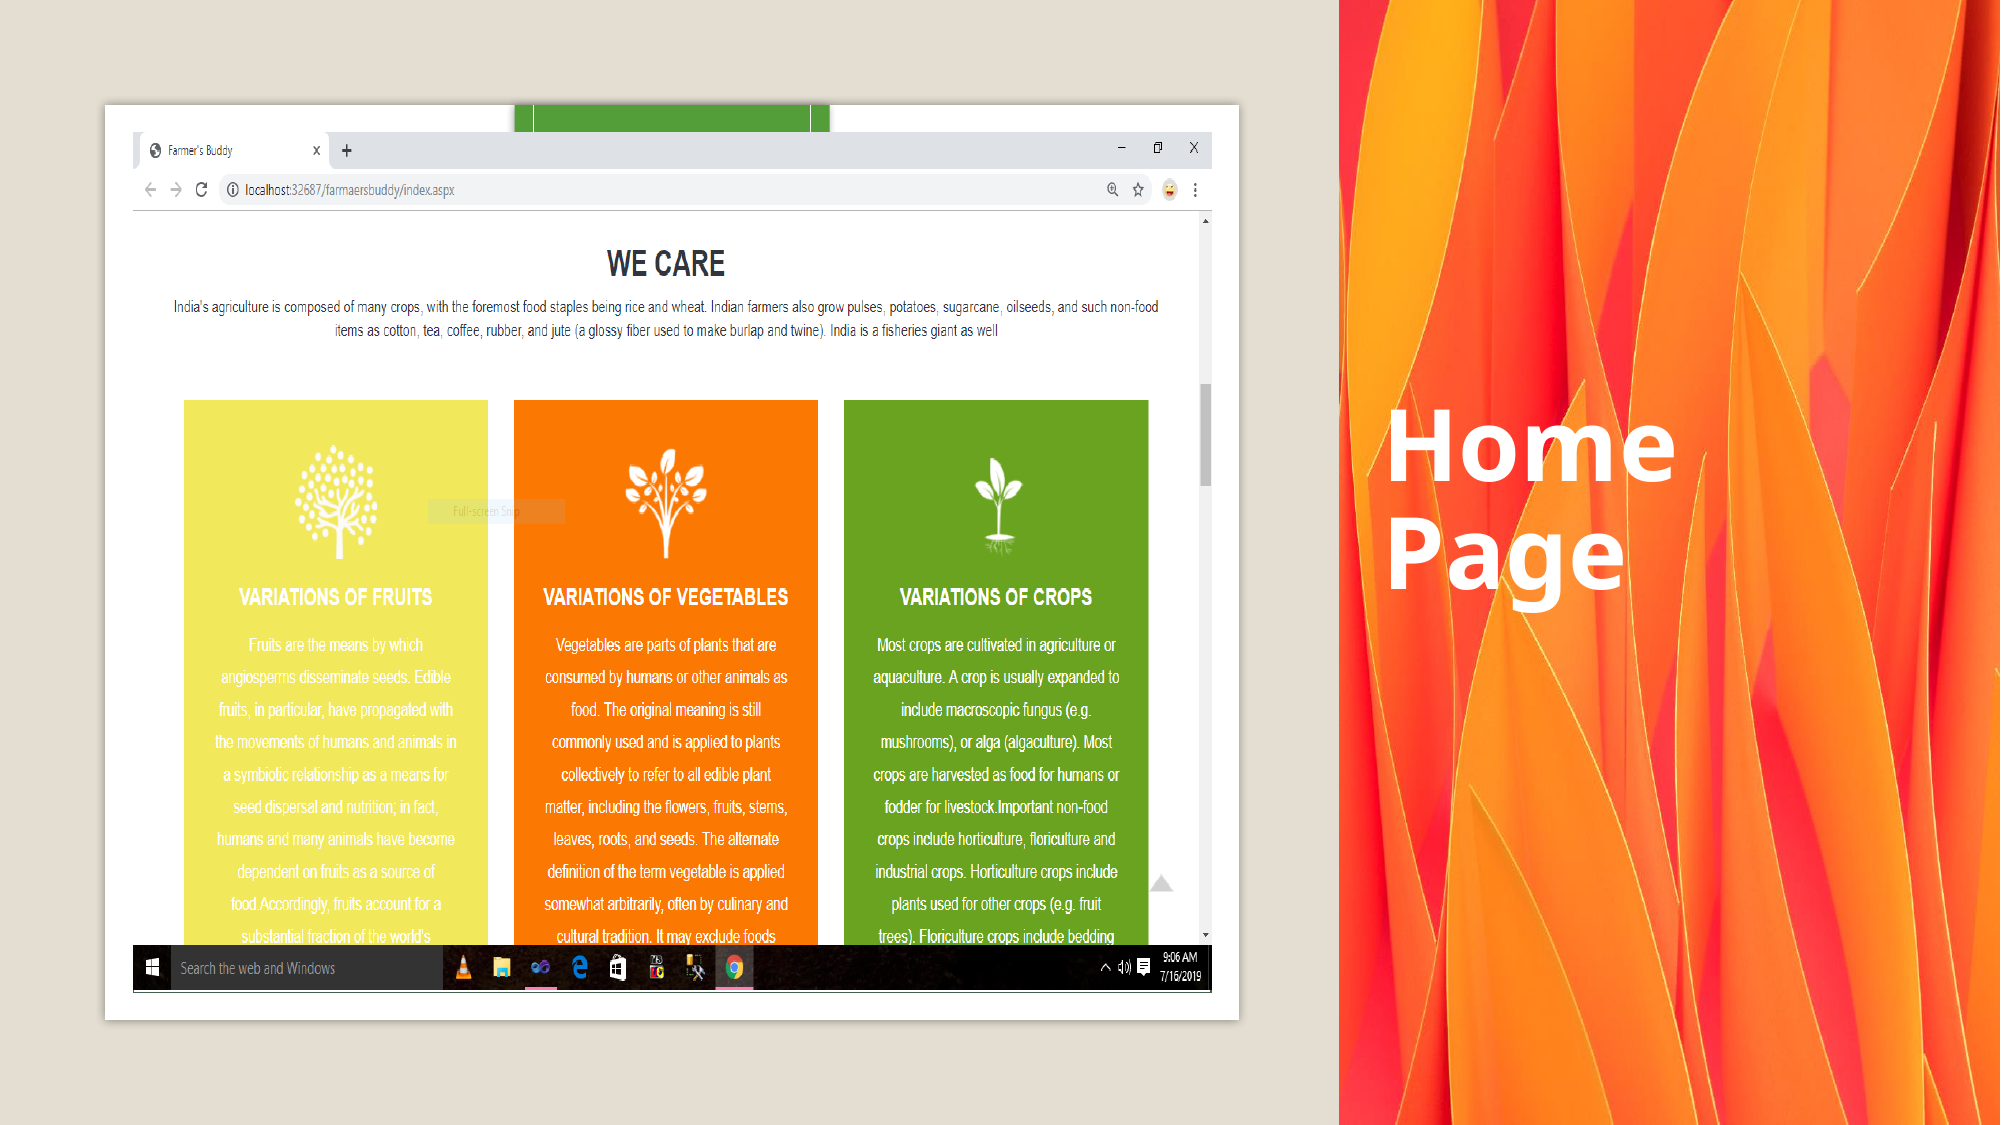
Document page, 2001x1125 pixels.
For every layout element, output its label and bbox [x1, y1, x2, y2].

picture [133, 132, 1212, 990]
picture [1339, 0, 2000, 1125]
text_box [105, 105, 1239, 1020]
text_box [514, 104, 831, 128]
text_box [0, 0, 1334, 1125]
